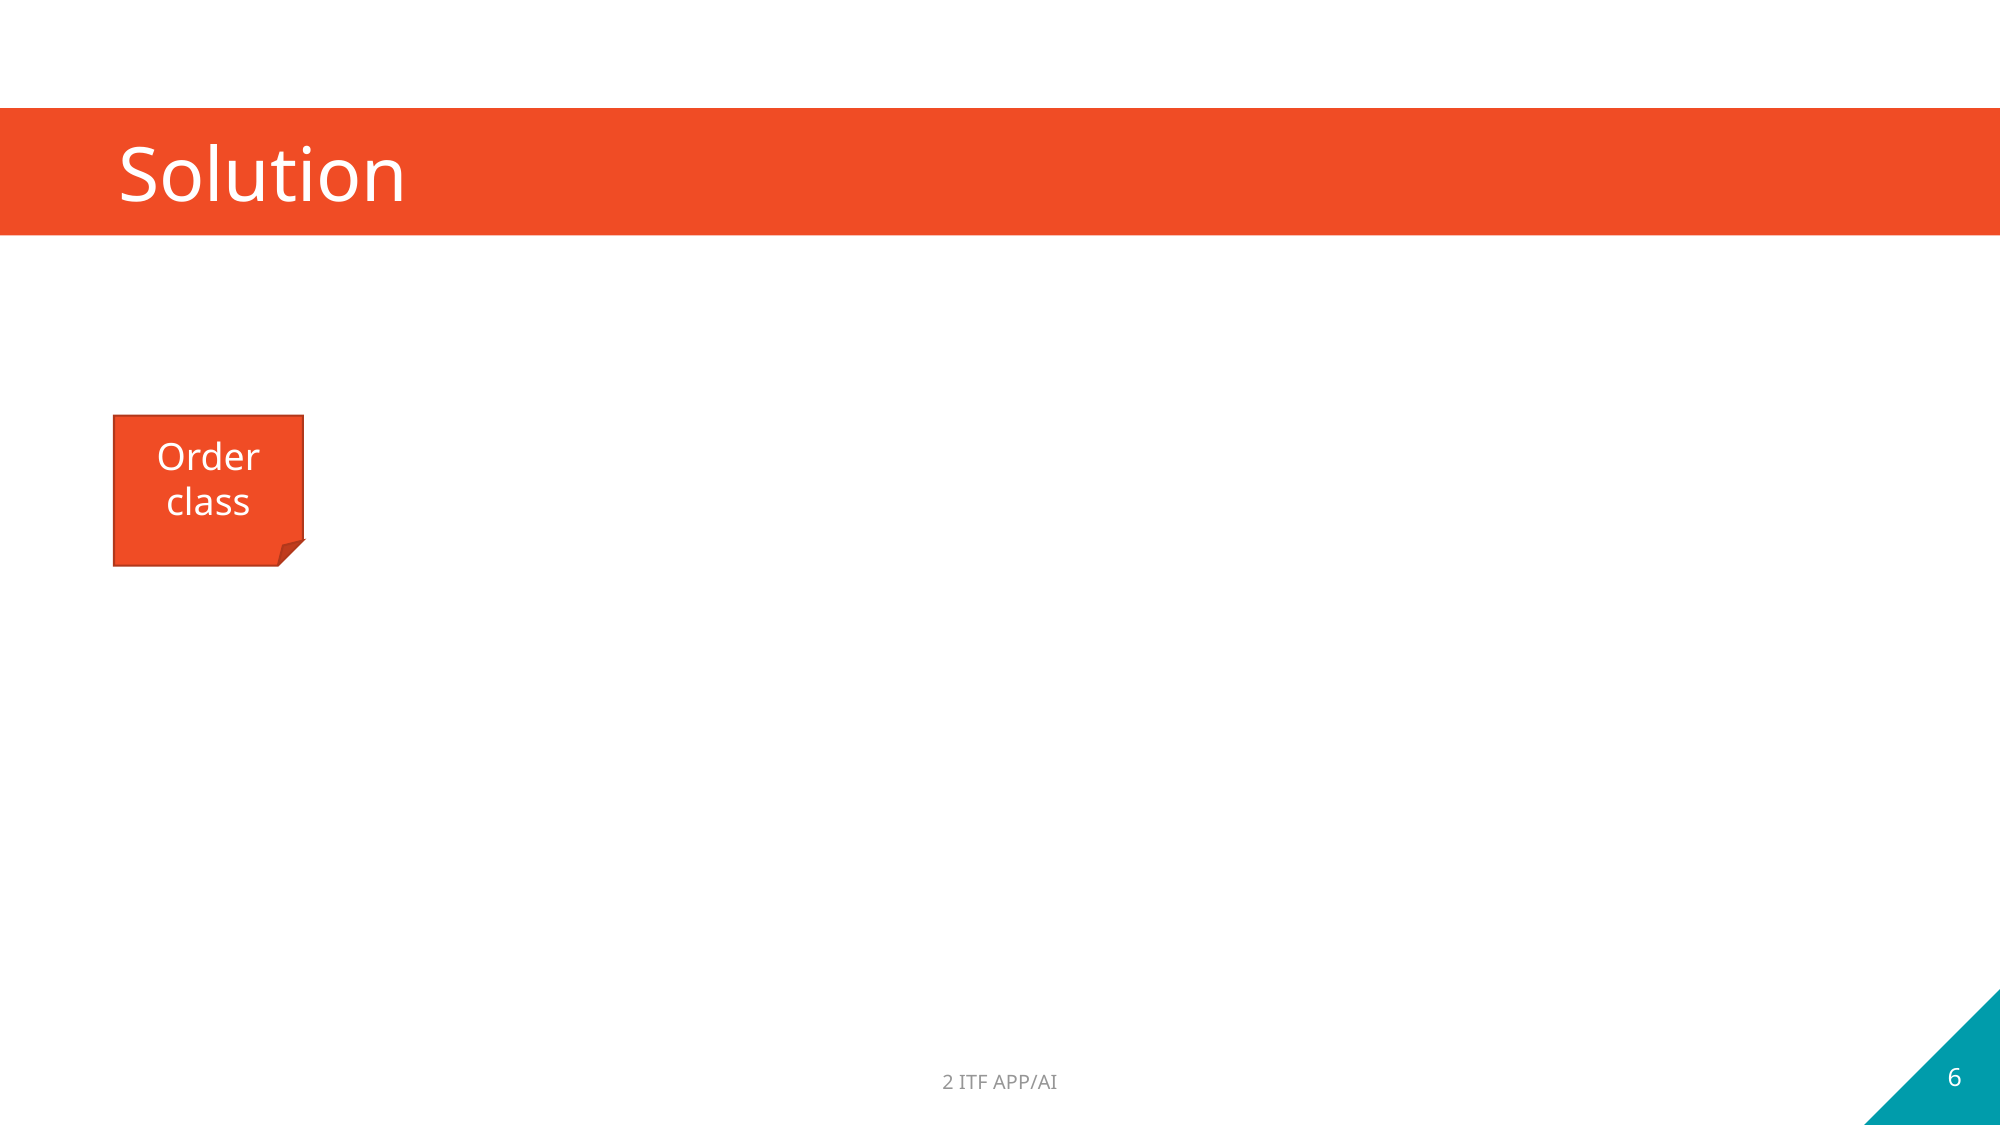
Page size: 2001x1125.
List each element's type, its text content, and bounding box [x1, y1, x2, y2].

text_box Order class [112, 414, 307, 567]
footer 2 ITF APP/AI [704, 1062, 1296, 1101]
title Solution [0, 108, 2000, 236]
slide_number 6 [1862, 987, 2000, 1125]
